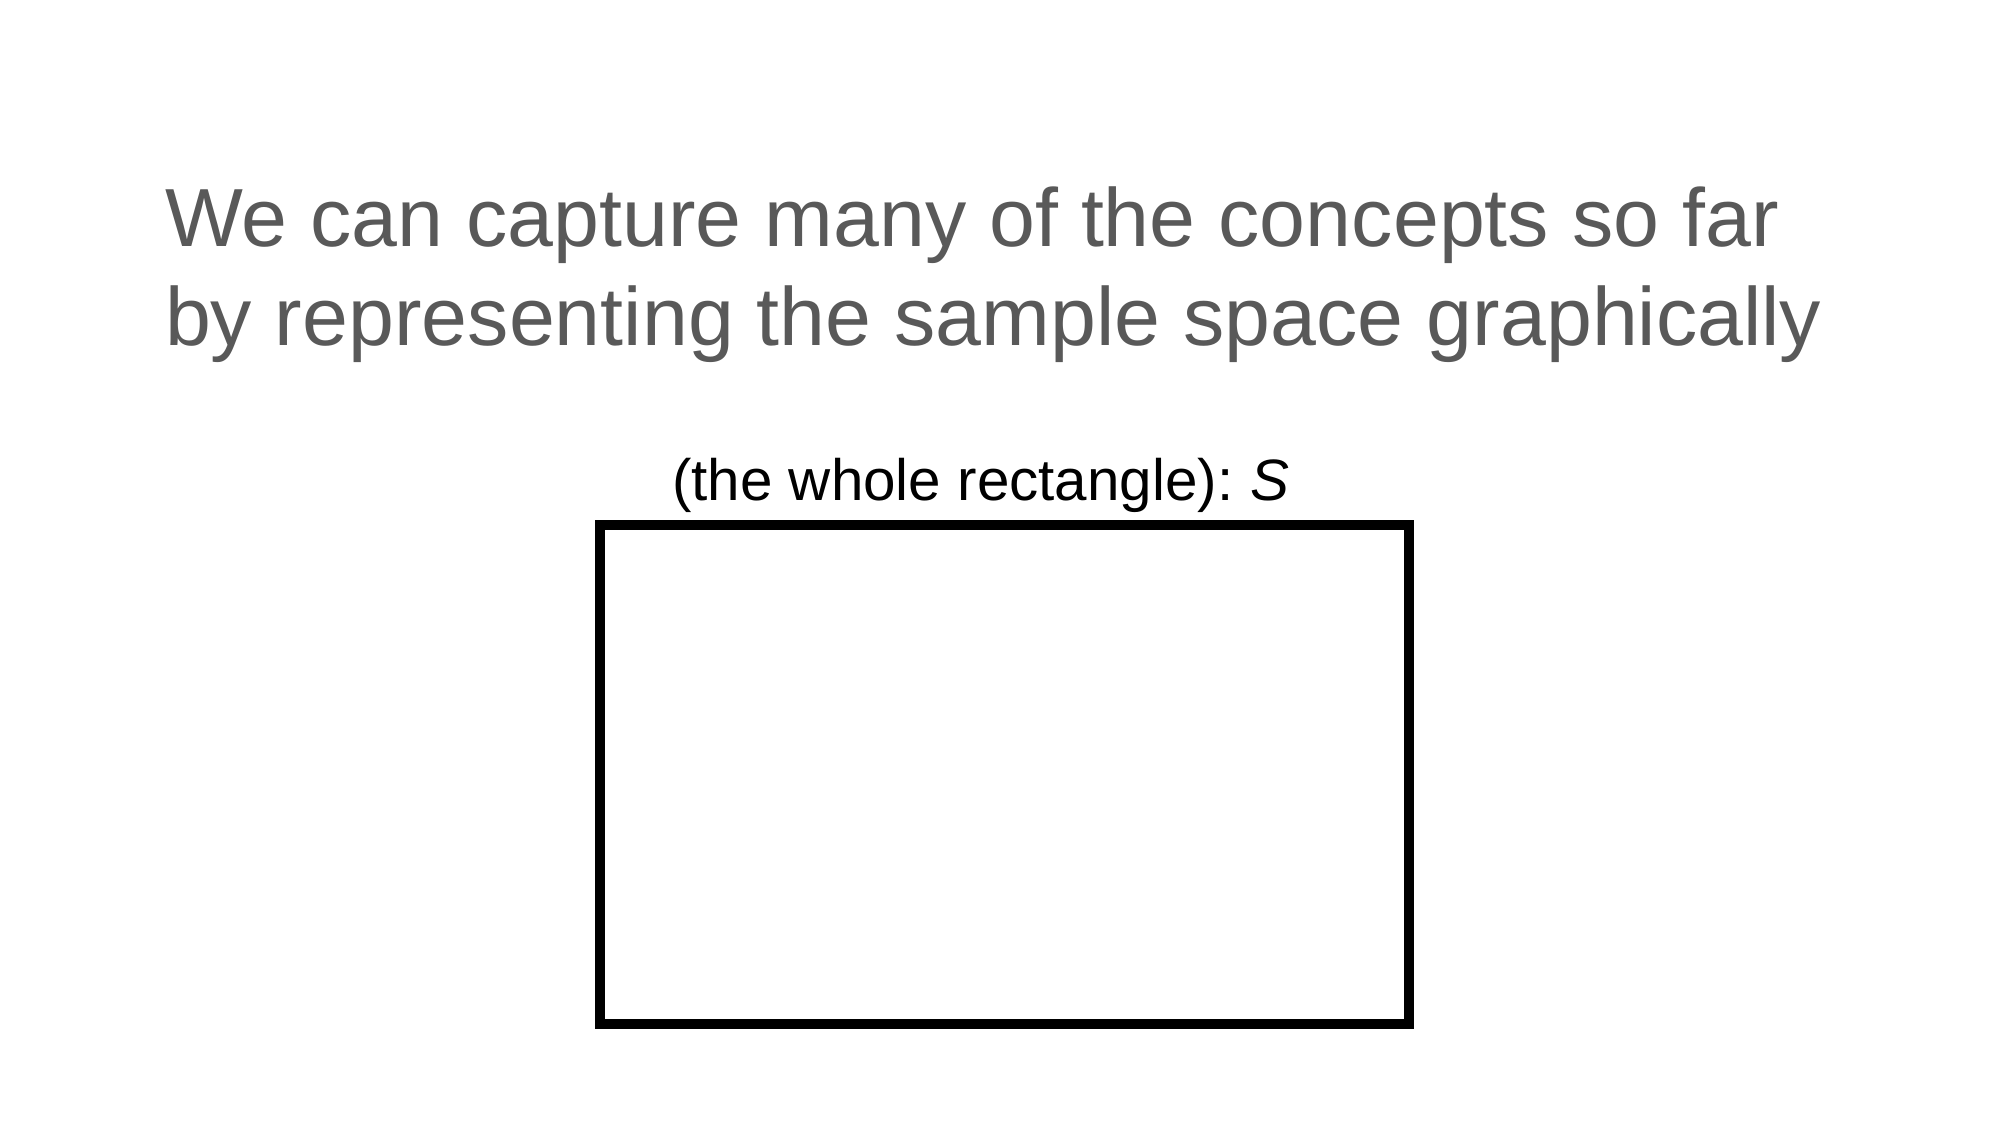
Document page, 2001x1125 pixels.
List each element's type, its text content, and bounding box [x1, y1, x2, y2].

text_box (the whole rectangle): S [657, 434, 1305, 520]
text_box [599, 524, 1410, 1025]
title We can capture many of the concepts so far by representing the sample space graphically [150, 149, 1875, 375]
